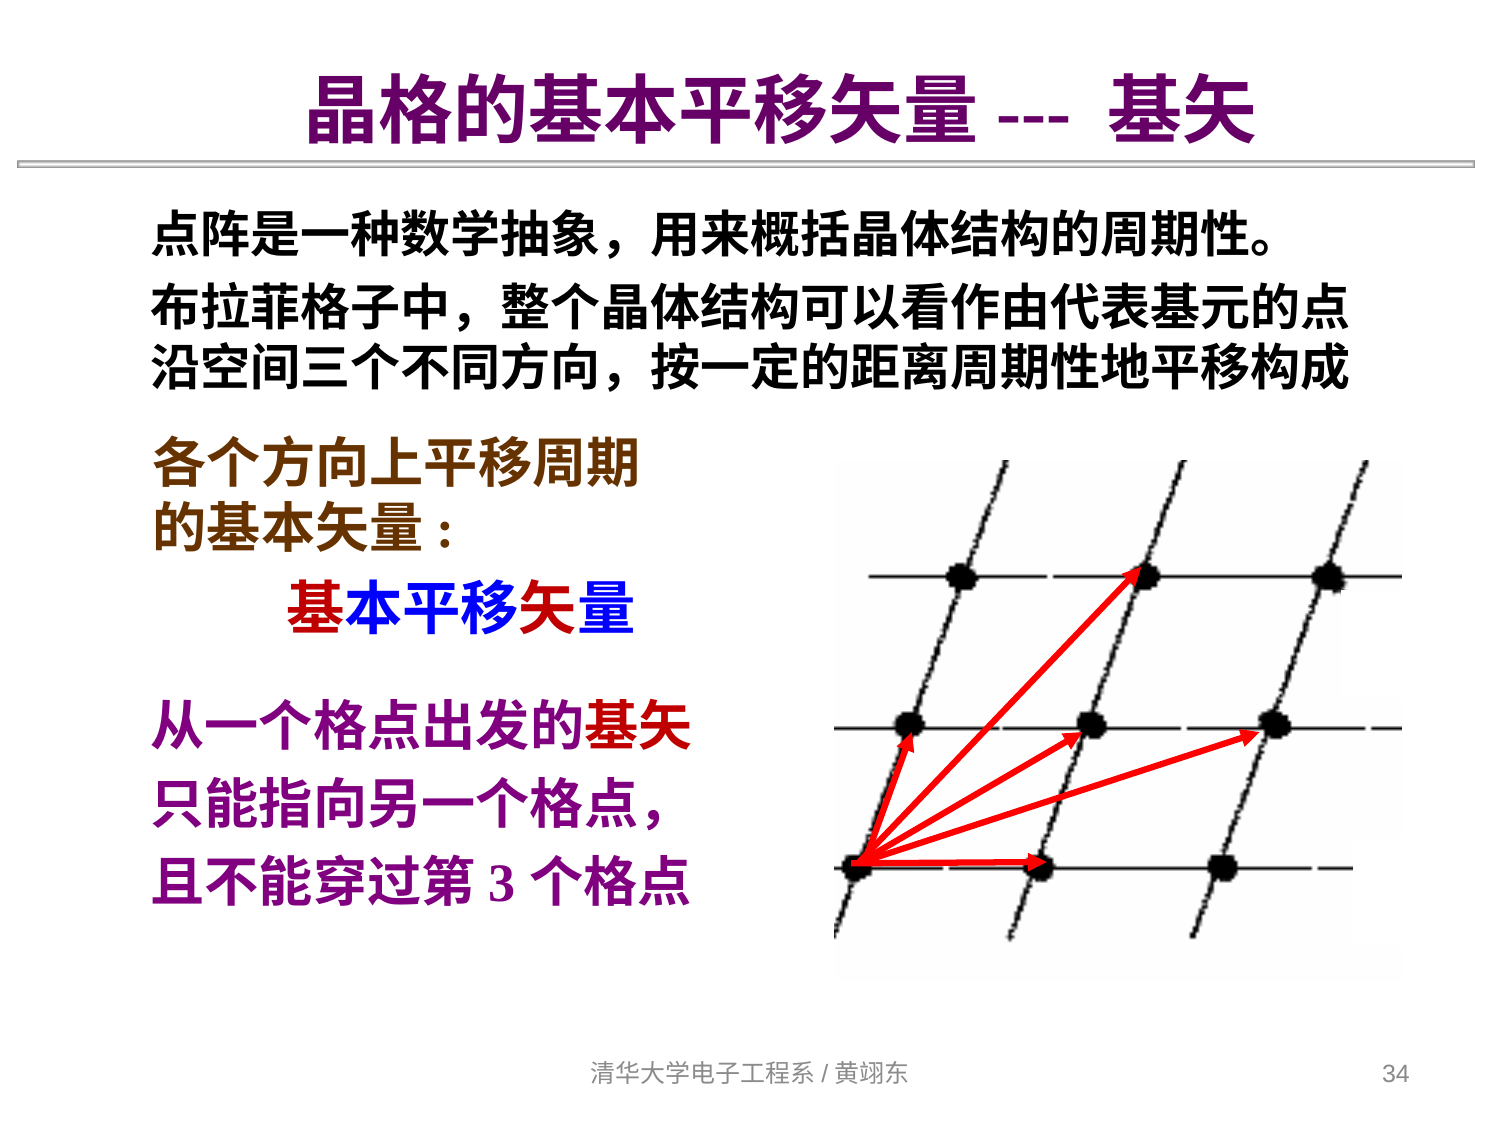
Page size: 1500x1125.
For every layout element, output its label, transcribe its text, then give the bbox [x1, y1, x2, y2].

text_box [17, 160, 1475, 168]
footer 清华大学电子工程系/黄翊东 [512, 1042, 988, 1103]
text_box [833, 460, 1500, 983]
text_box 点阵是一种数学抽象，用来概括晶体结构的周期性。 布拉菲格子中，整个晶体结构可以看作由代表基元的点沿空间三个不同方向，按一定的距离周期性地平移构成 [135, 195, 1414, 403]
slide_number 34 [1074, 1042, 1425, 1103]
text_box 各个方向上平移周期 的基本矢量: 基本平移矢量 [137, 421, 656, 649]
title 晶格的基本平移矢量--- 基矢 [288, 56, 1439, 157]
text_box 从一个格点出发的基矢只能指向另一个格点，且不能穿过第3个格点 [135, 670, 753, 920]
